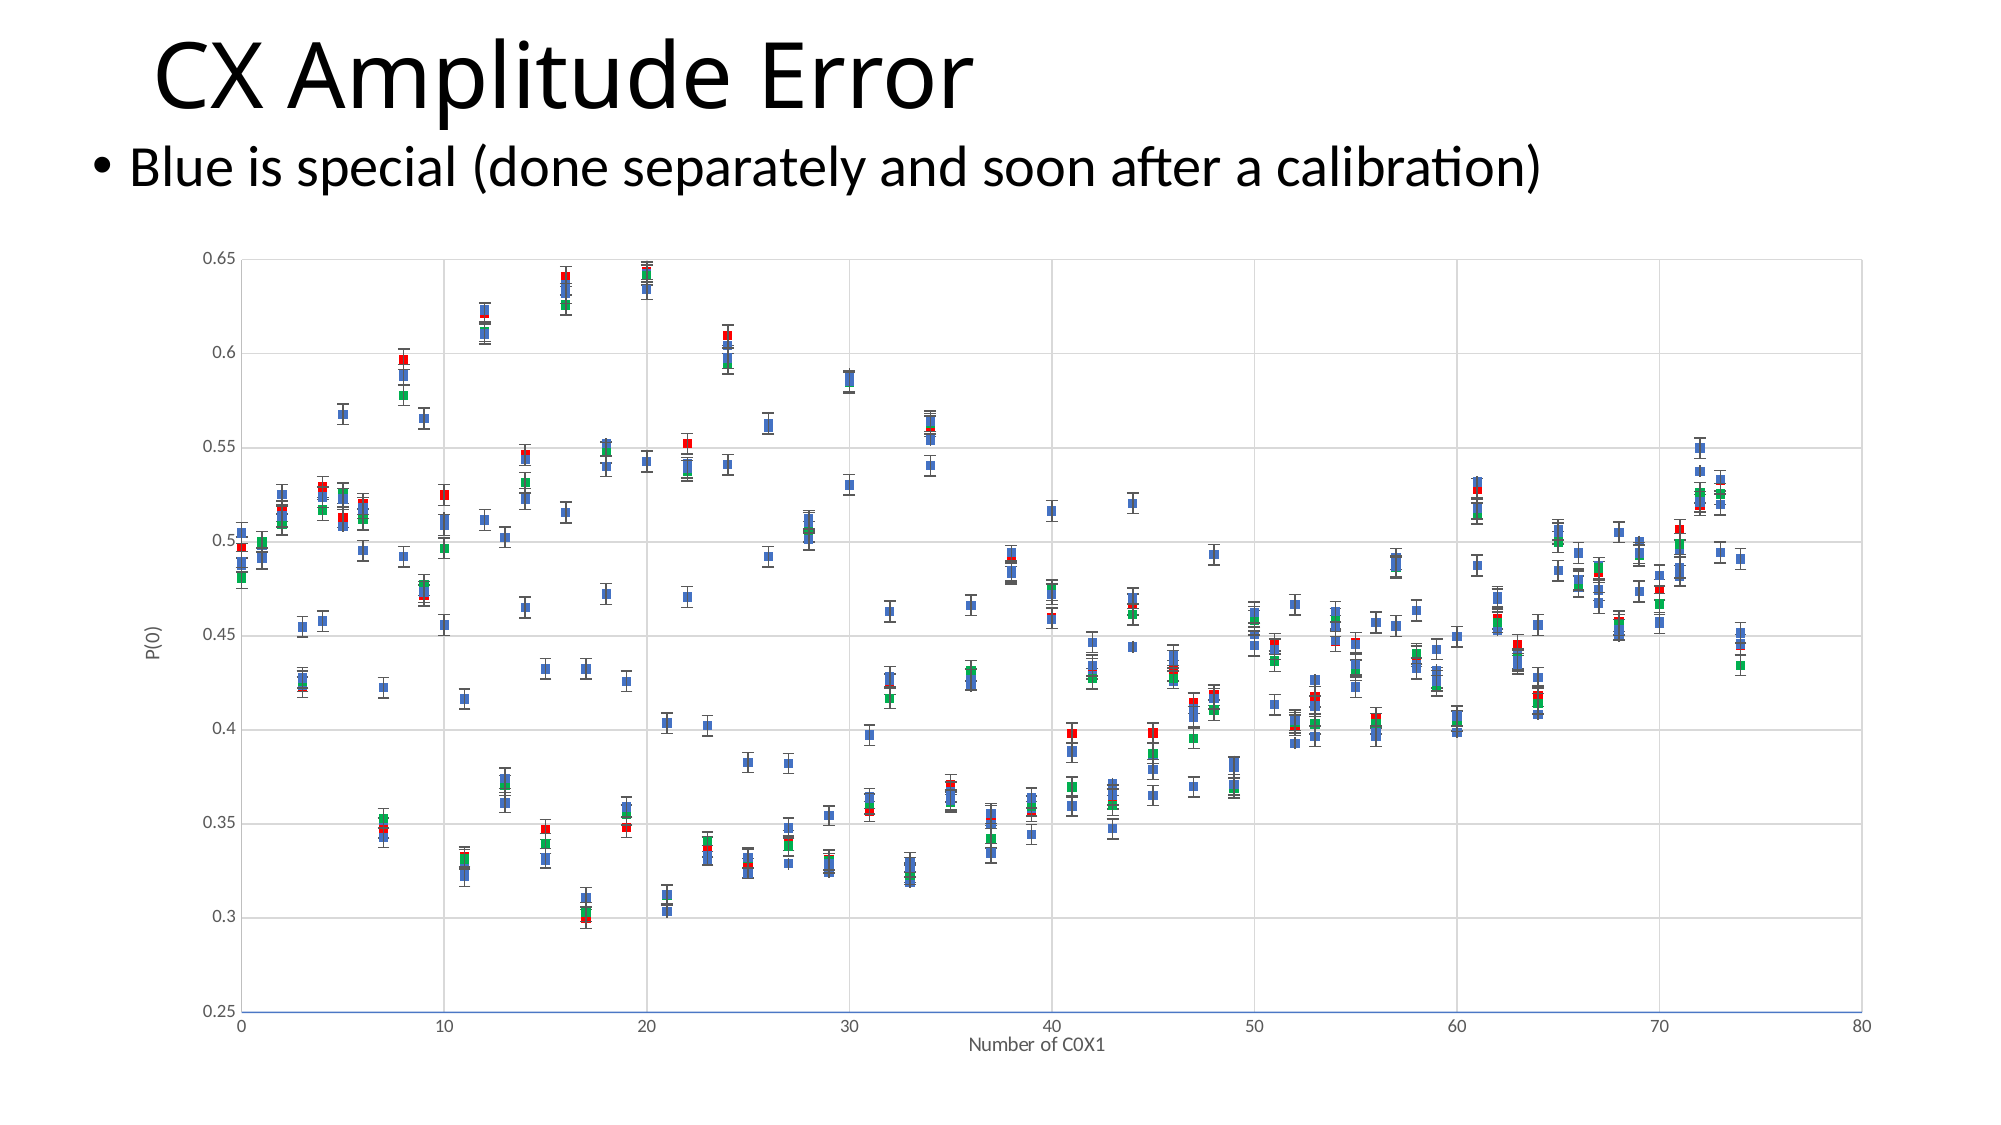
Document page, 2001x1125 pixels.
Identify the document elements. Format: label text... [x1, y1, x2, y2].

list Blue is special (done separately and soon after a calibration) [77, 128, 1803, 234]
chart [137, 205, 1889, 1063]
title CX Amplitude Error [137, 0, 1863, 188]
